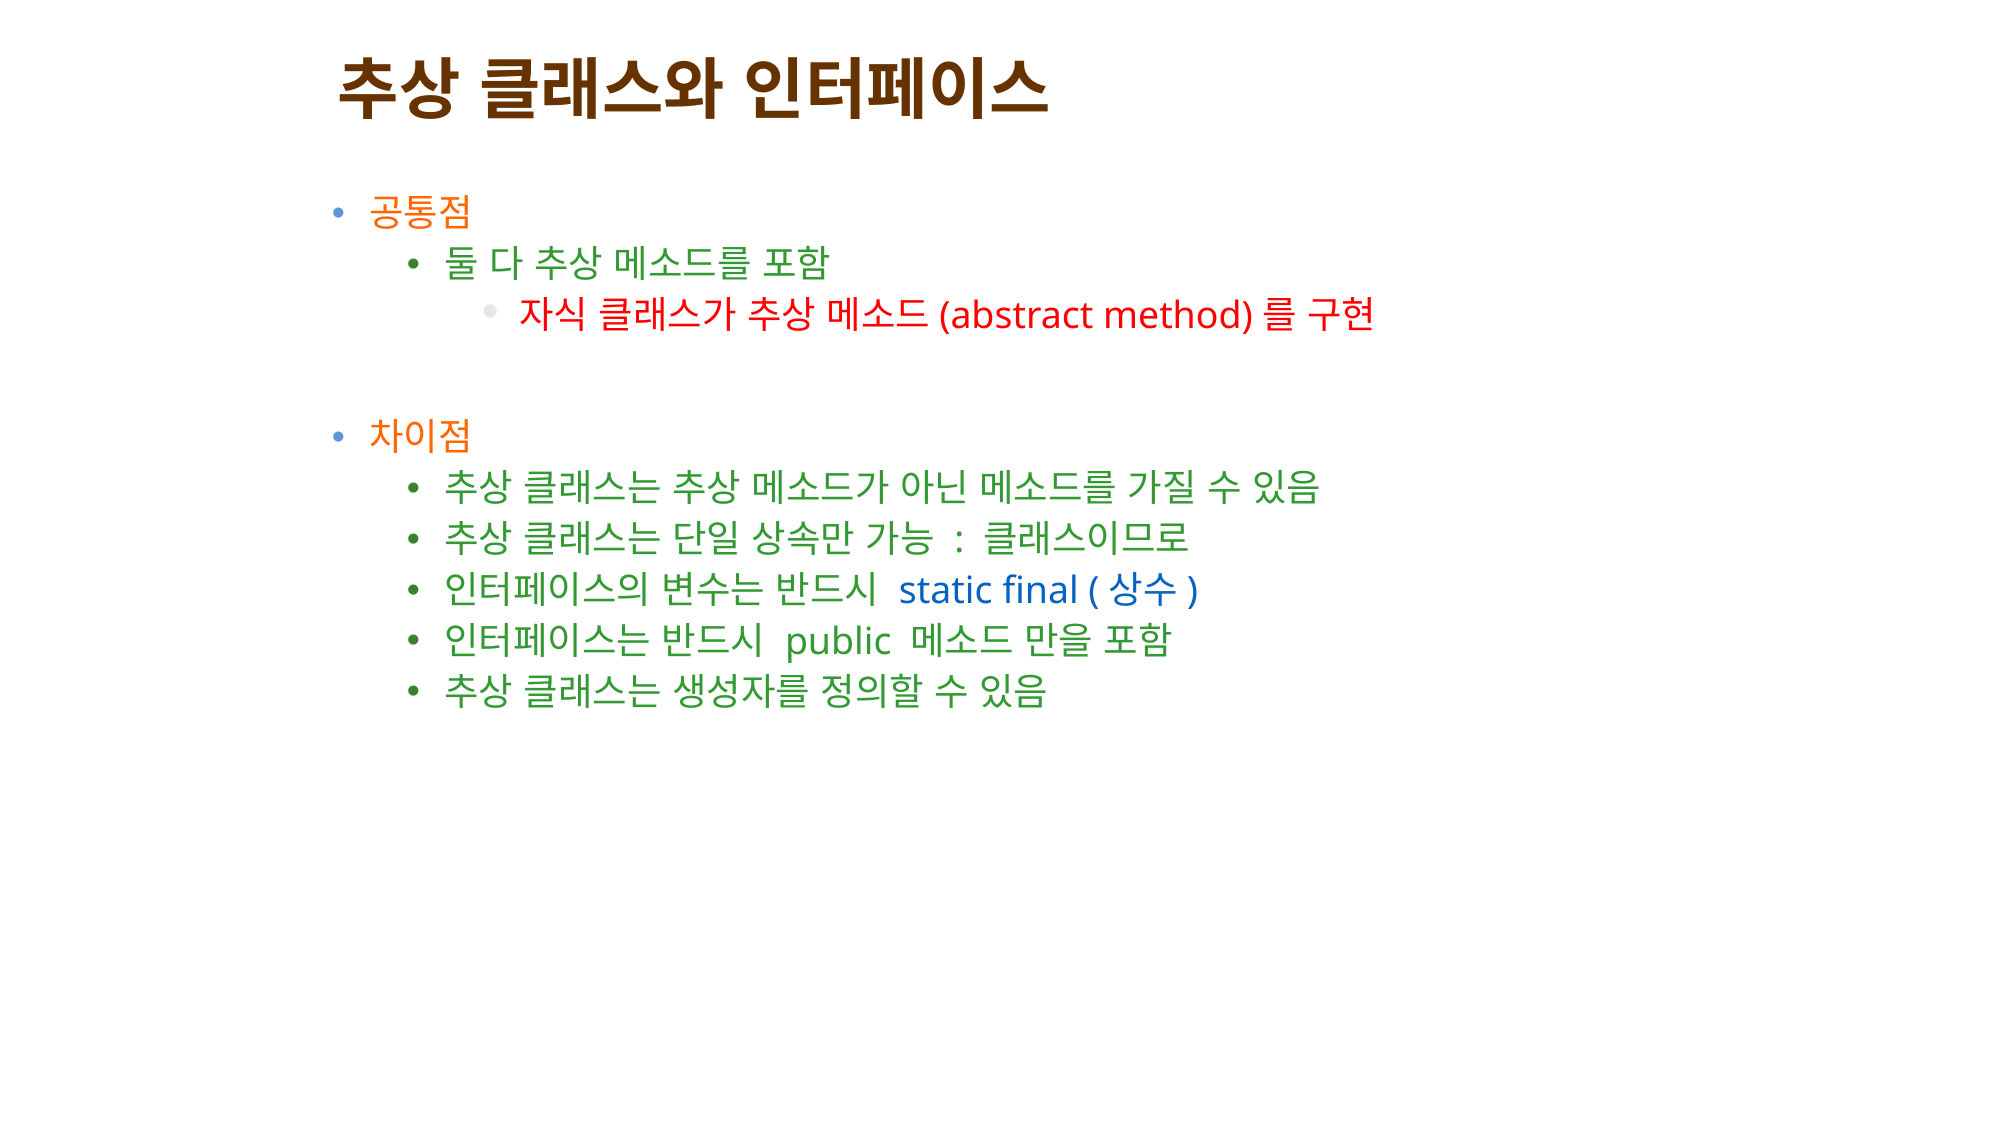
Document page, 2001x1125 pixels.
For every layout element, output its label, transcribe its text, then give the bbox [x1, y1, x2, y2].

list 공통점 둘 다 추상 메소드를 포함 자식 클래스가 추상 메소드(abstract method)를 구현 차이점 추상 클래스는 추상 메소드가 아닌 메소드를 가질 수 있음 추상 클래스는 단일 상속만 가능 : 클래스이므로 인터페이스의 변수는 반드시 static final (상수) 인터페이스는 반드시 public 메소드 만을 포함 추상 클래스는 생성자를 정의할 수 있음 [316, 186, 1630, 747]
title 추상 클래스와 인터페이스 [322, 48, 1598, 137]
